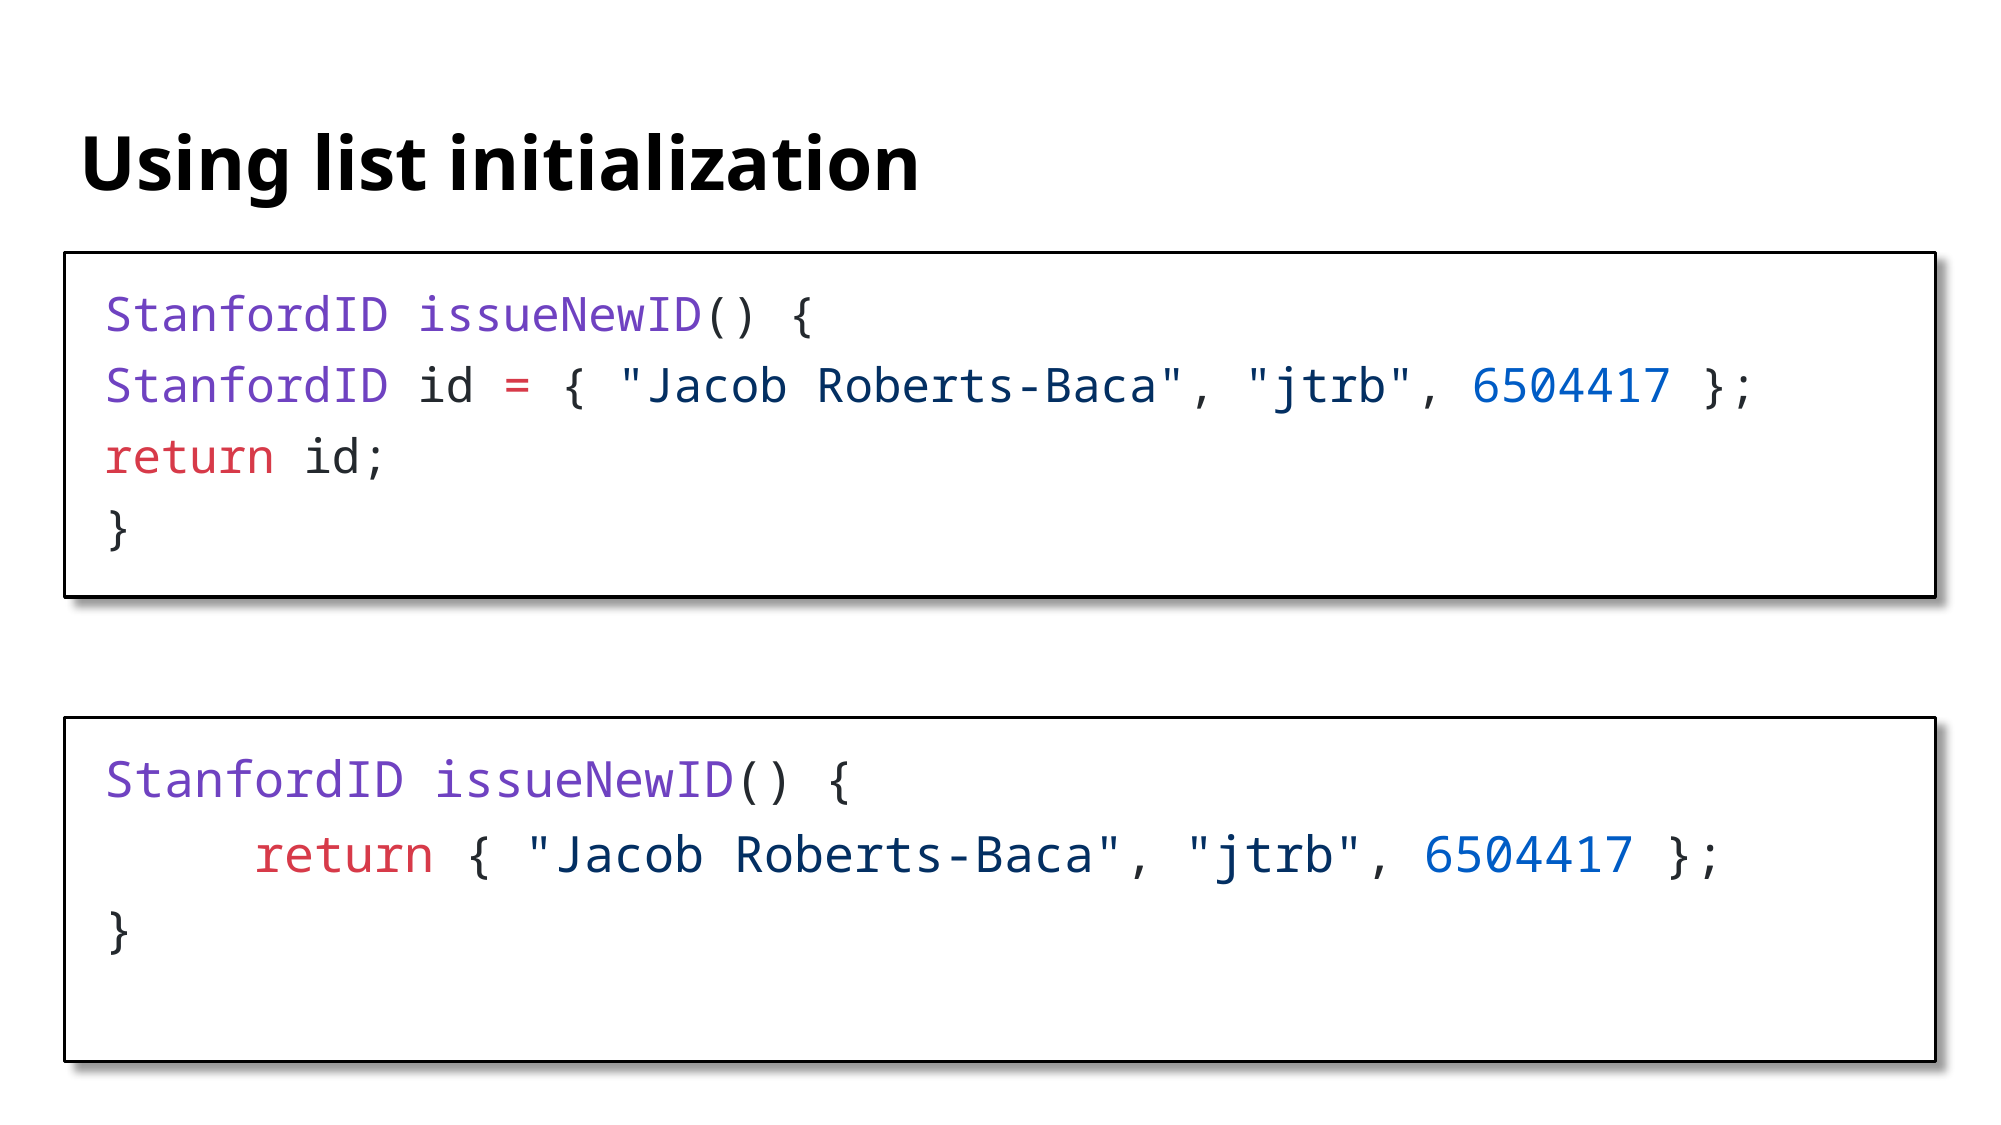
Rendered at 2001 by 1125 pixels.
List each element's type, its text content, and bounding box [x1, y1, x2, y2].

list StanfordID issueNewID() { StanfordID id = { "Jacob Roberts-Baca", "jtrb", 6504417 }; return id; } [63, 251, 1937, 599]
title Using list initialization [64, 103, 1936, 230]
text_box StanfordID issueNewID() { return { "Jacob Roberts-Baca", "jtrb", 6504417 }; } [64, 717, 1936, 1062]
